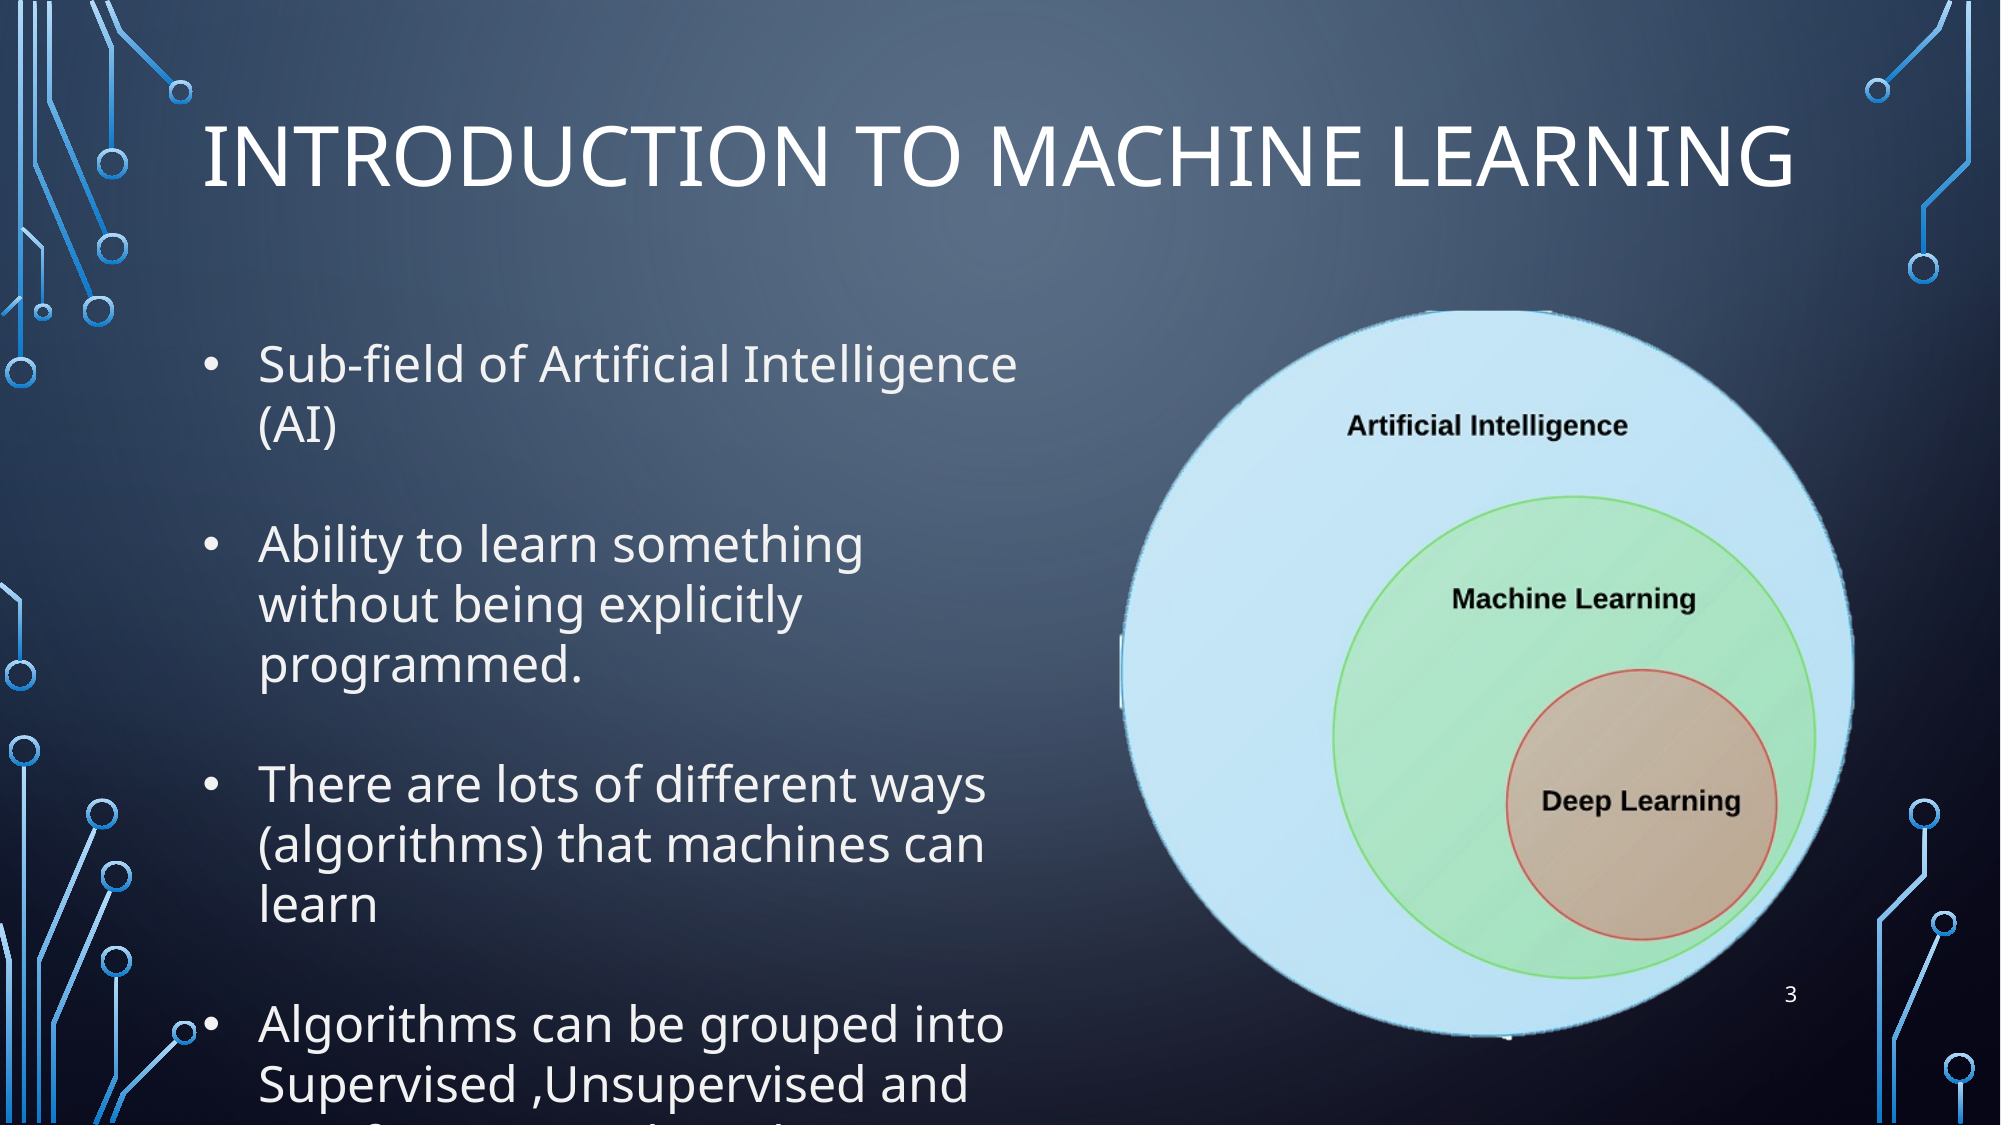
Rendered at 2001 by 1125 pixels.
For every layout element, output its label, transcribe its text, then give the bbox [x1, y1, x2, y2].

title Introduction to Machine Learning [137, 50, 1863, 269]
picture [1083, 270, 1892, 1075]
text_box Sub-field of Artificial Intelligence (AI) Ability to learn something without being explicitly programmed. There are lots of different ways (algorithms) that machines can learn Algorithms can be grouped into Supervised ,Unsupervised and Reinforcement algorithms. [187, 325, 1073, 1125]
